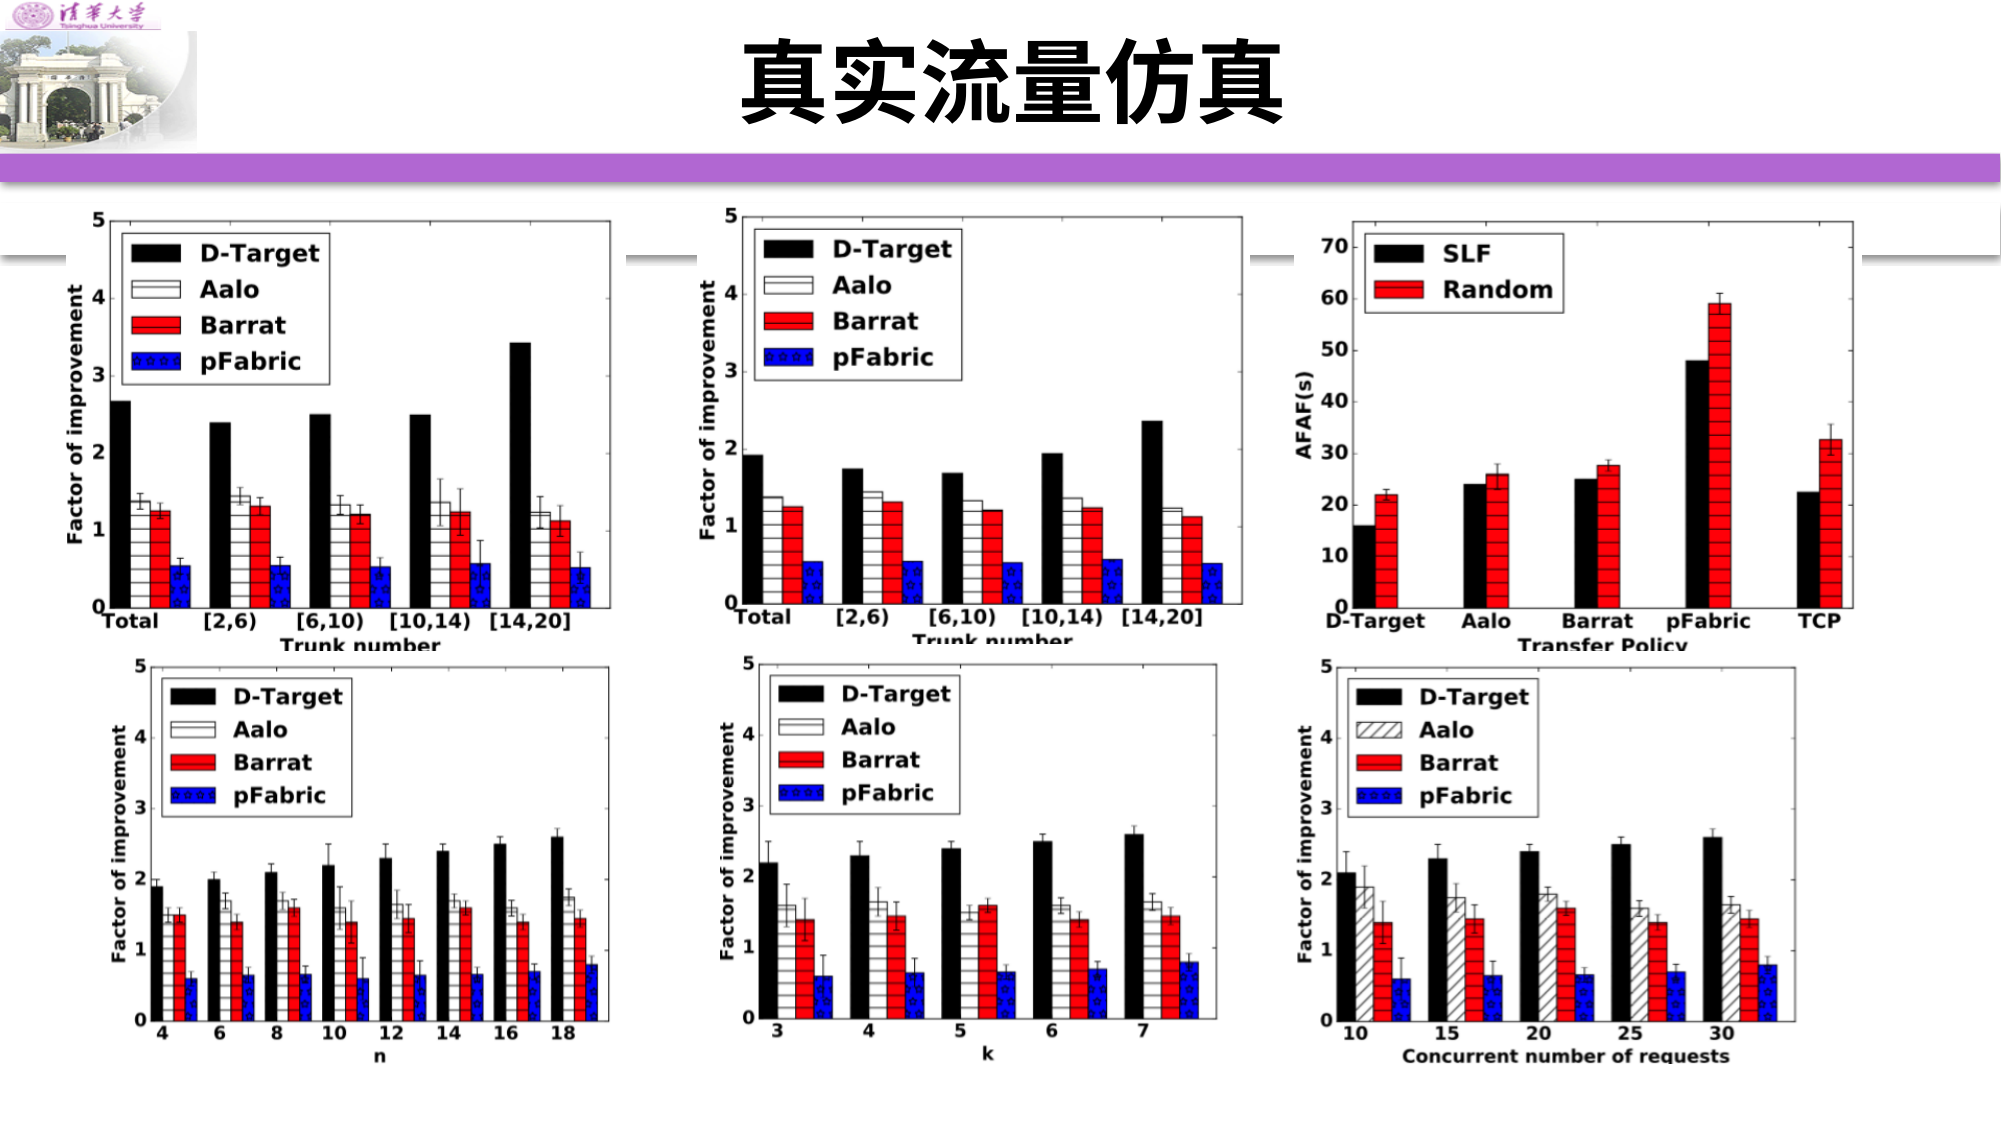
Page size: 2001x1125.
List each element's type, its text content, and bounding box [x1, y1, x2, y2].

picture [1294, 219, 1862, 1065]
picture [66, 207, 626, 1065]
picture [697, 207, 1251, 1071]
picture [0, 0, 197, 153]
title 真实流量仿真 [66, 21, 1959, 138]
